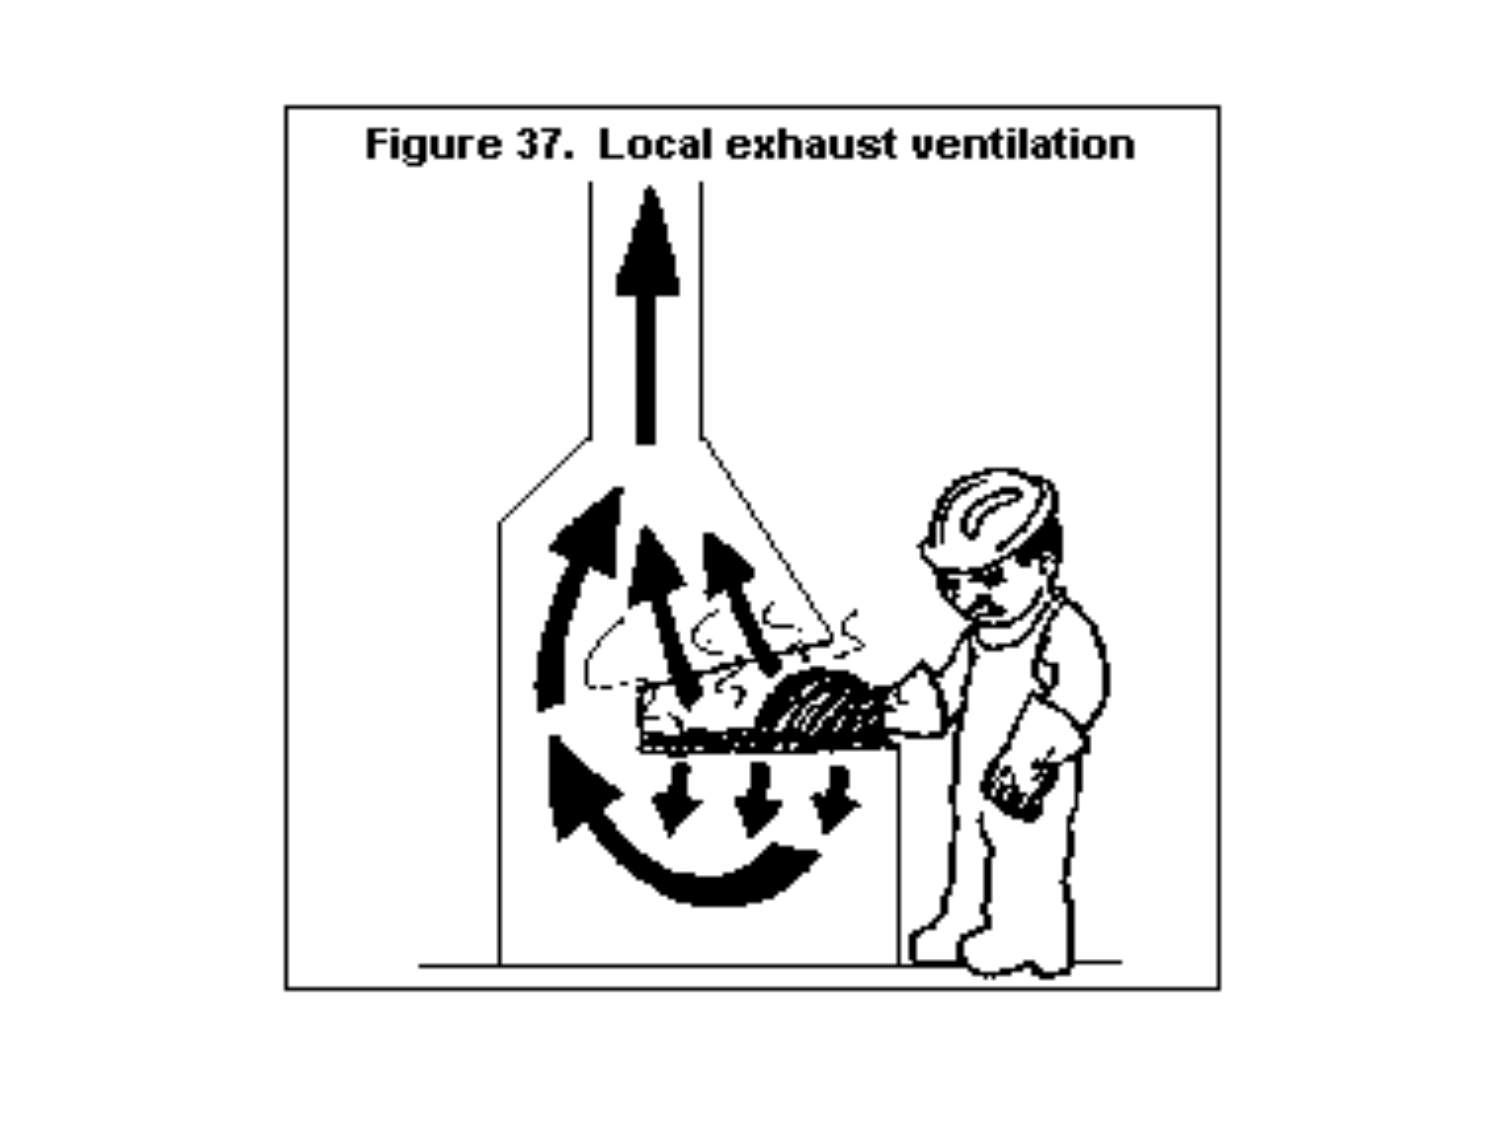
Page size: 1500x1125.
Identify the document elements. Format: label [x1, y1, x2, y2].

text_box [262, 99, 1250, 1000]
